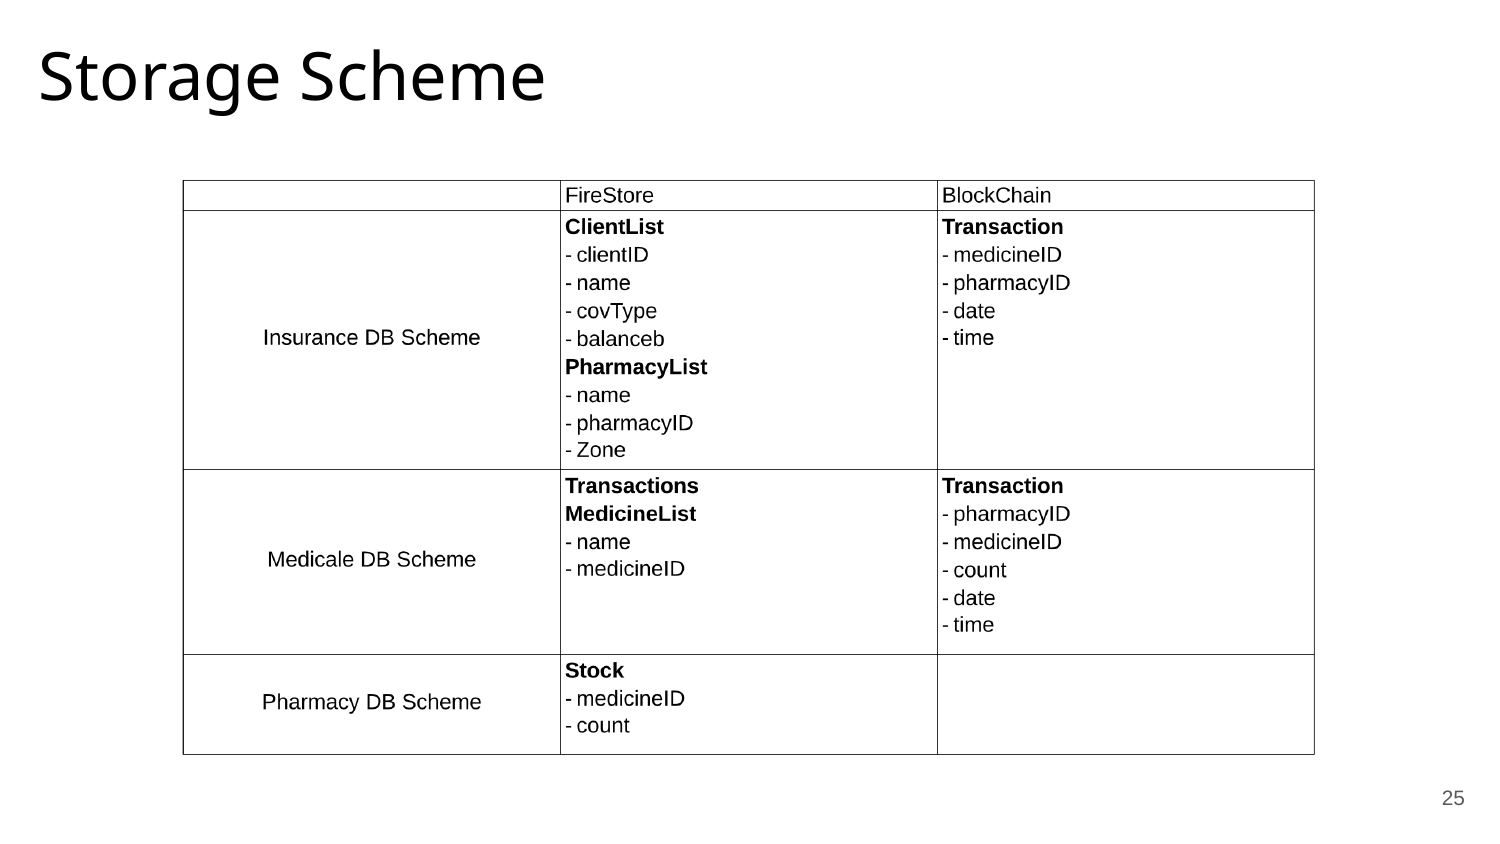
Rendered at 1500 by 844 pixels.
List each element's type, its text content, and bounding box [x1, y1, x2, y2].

picture [171, 173, 1329, 764]
text_box Storage Scheme [23, 18, 822, 130]
slide_number 25 [1389, 764, 1480, 830]
